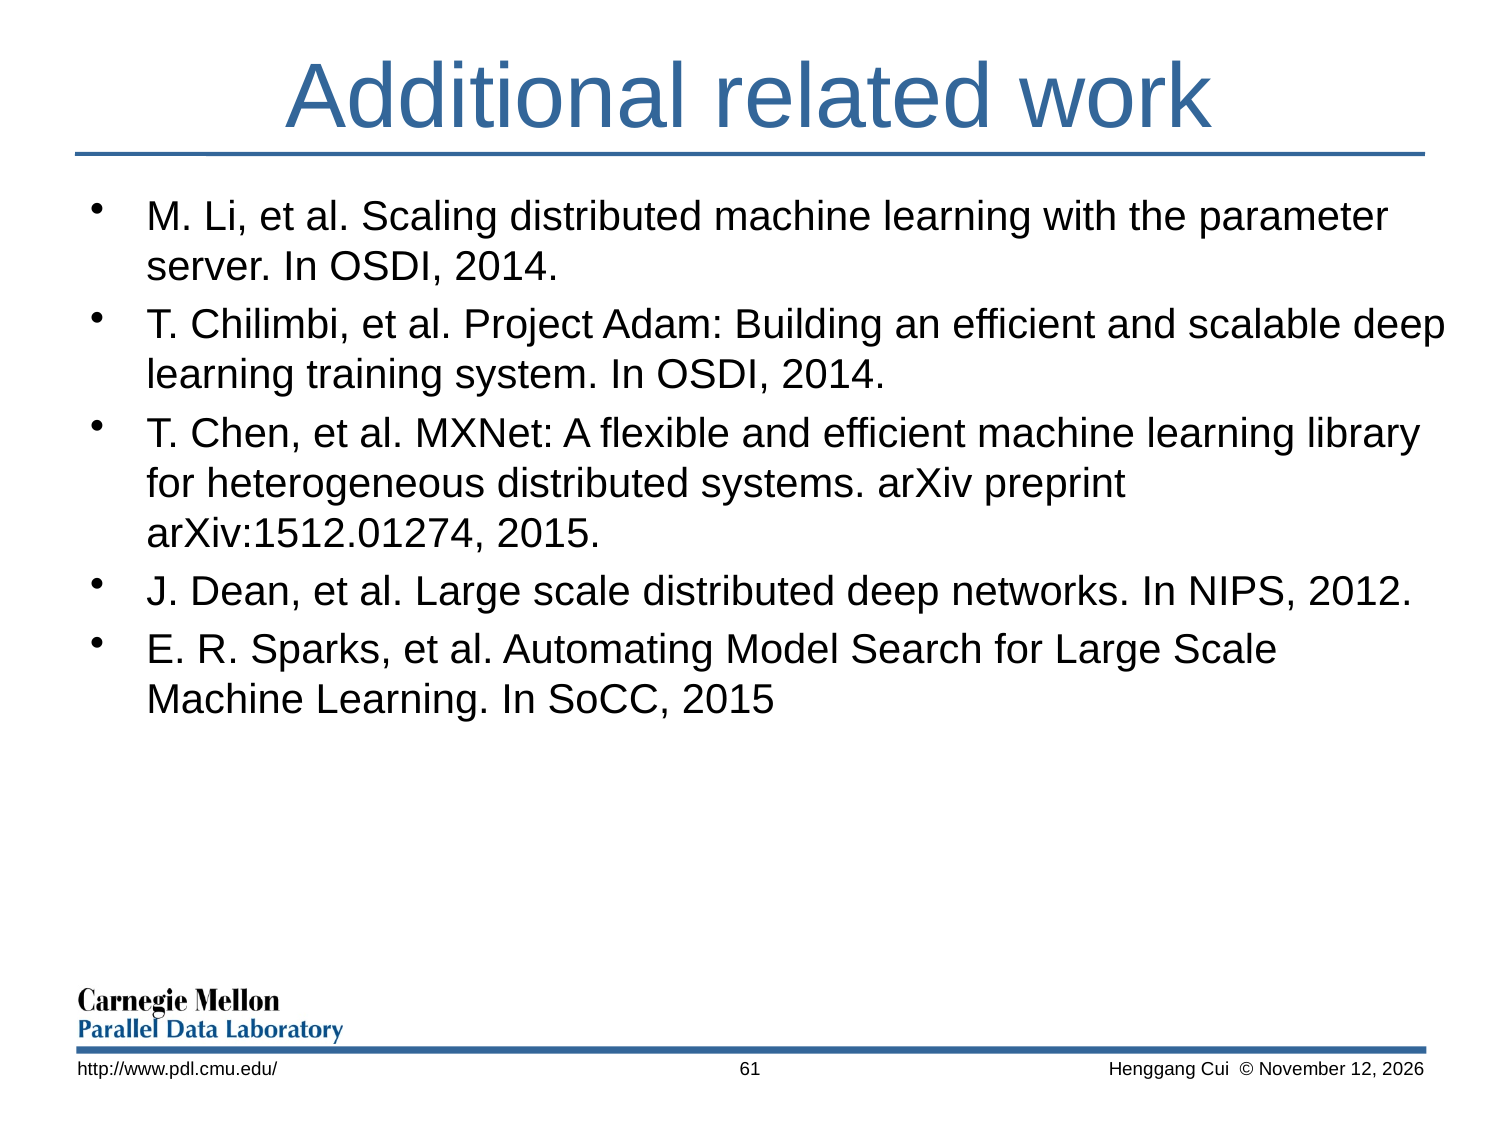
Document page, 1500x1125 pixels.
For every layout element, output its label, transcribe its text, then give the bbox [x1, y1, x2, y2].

footer http://www.pdl.cmu.edu/ [60, 1048, 436, 1112]
list M. Li, et al. Scaling distributed machine learning with the parameter server. In OSDI, 2014. T. Chilimbi, et al. Project Adam: Building an efficient and scalable deep learning training system. In OSDI, 2014. T. Chen, et al. MXNet: A flexible and efficient machine learning library for heterogeneous distributed systems. arXiv preprint arXiv:1512.01274, 2015. J. Dean, et al. Large scale distributed deep networks. In NIPS, 2012. E. R. Sparks, et al. Automating Model Search for Large Scale Machine Learning. In SoCC, 2015 [75, 181, 1463, 944]
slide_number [1059, 1048, 1442, 1112]
slide_number 61 [603, 1048, 897, 1084]
title Additional related work [0, 34, 1500, 147]
picture [77, 979, 343, 1044]
